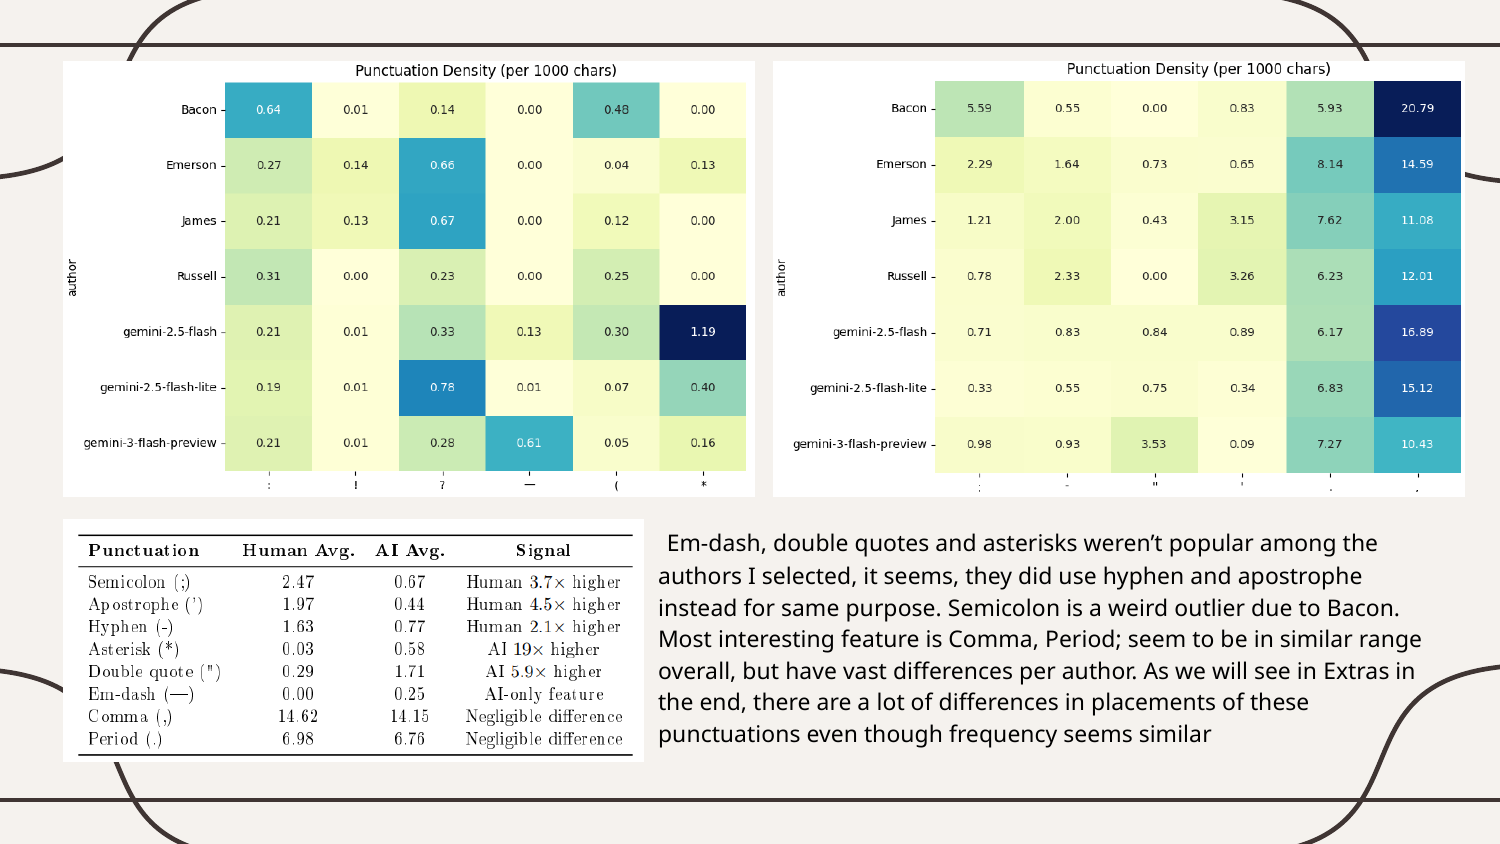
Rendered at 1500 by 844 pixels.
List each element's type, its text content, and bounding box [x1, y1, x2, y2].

picture [63, 61, 755, 498]
subtitle Em-dash, double quotes and asterisks weren’t popular among the authors I selected, it seems, they did use hyphen and apostrophe instead for same purpose. Semicolon is a weird outlier due to Bacon. Most interesting feature is Comma, Period; seem to be in similar range overall, but have vast differences per author. As we will see in Extras in the end, there are a lot of differences in placements of these punctuations even though frequency seems similar [643, 496, 1440, 806]
picture [63, 518, 644, 762]
picture [773, 61, 1465, 498]
